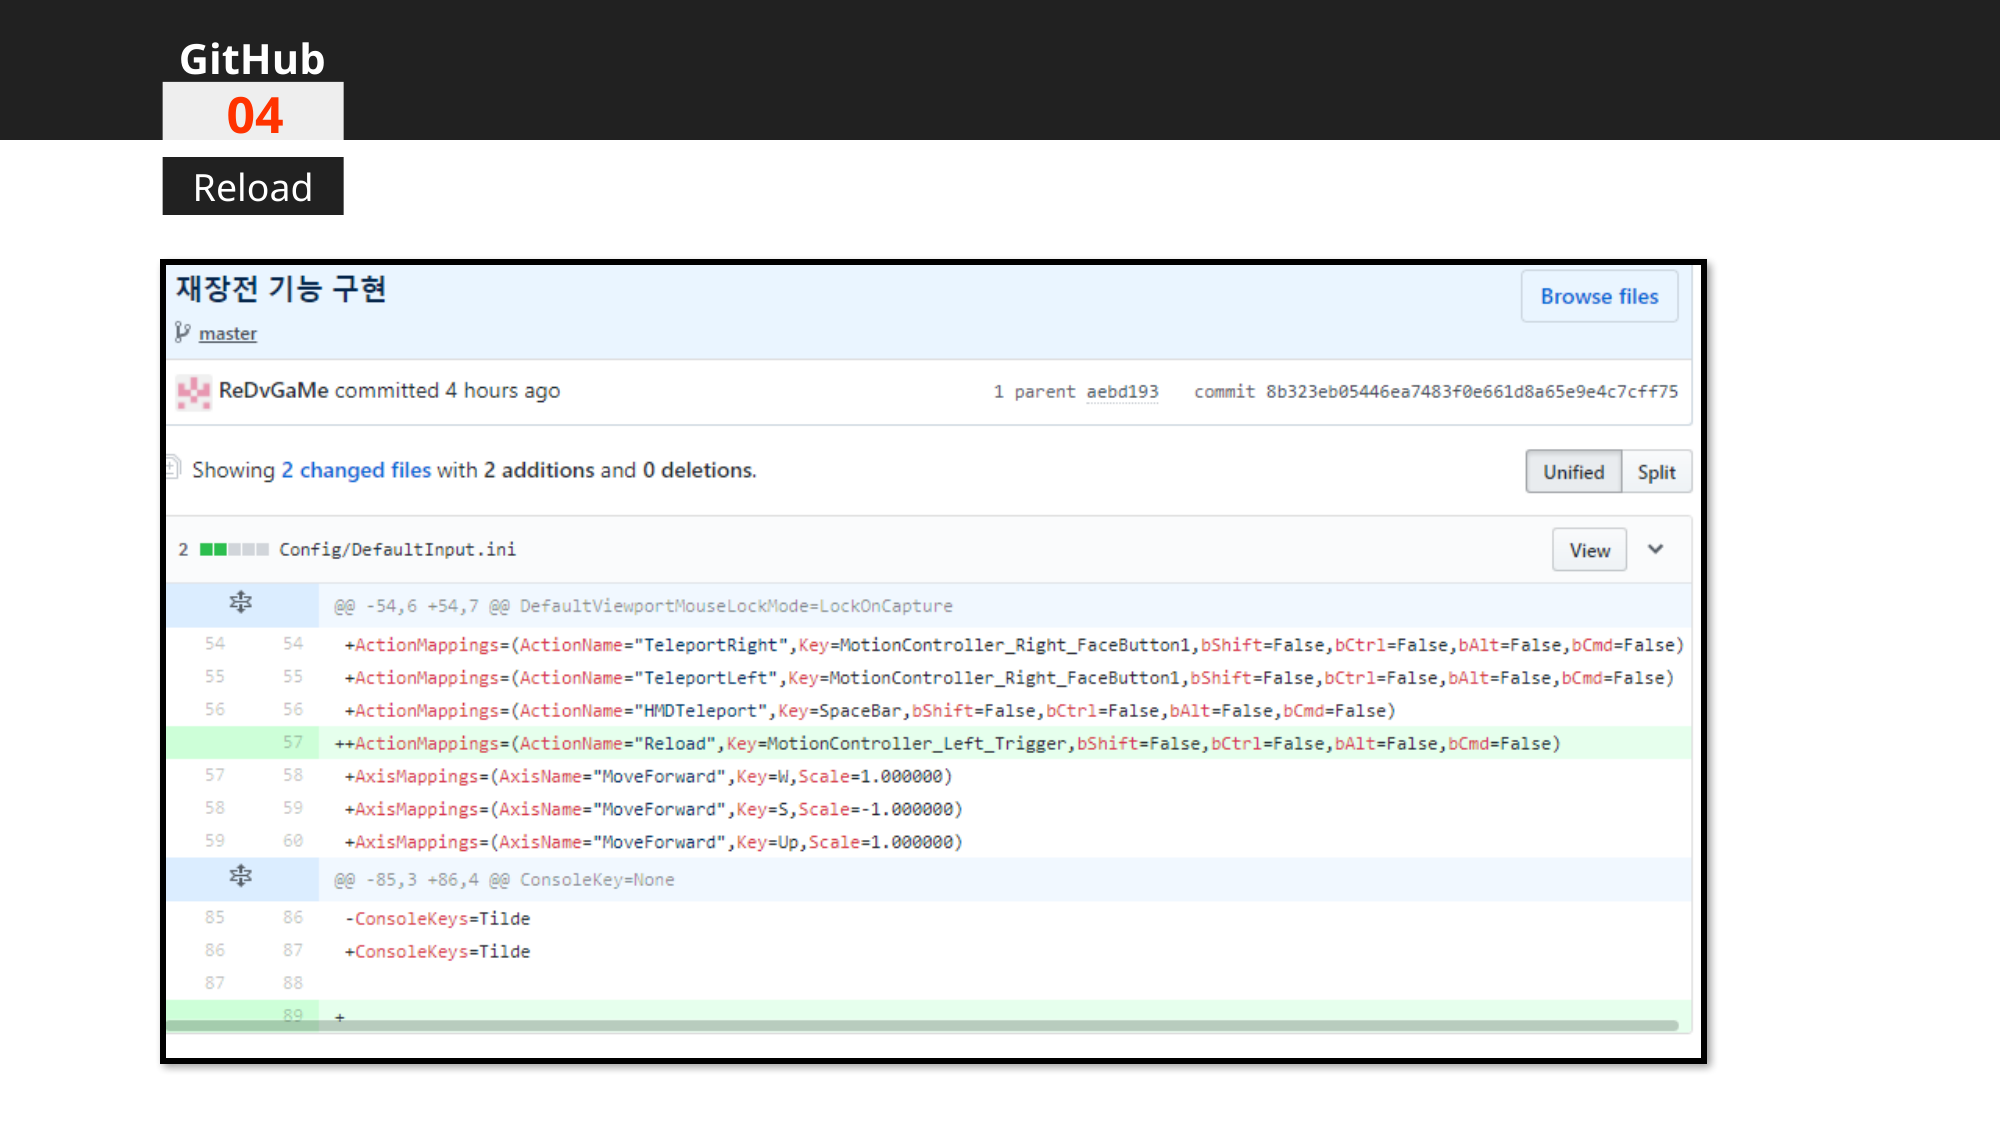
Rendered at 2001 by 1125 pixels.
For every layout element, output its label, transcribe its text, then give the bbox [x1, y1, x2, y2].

text_box GitHub [164, 0, 341, 81]
text_box [341, 0, 2000, 141]
text_box [161, 81, 211, 141]
text_box 04 [211, 75, 299, 151]
text_box [0, 0, 164, 141]
text_box Reload [161, 156, 345, 216]
text_box [299, 81, 345, 141]
picture [166, 265, 1701, 1058]
